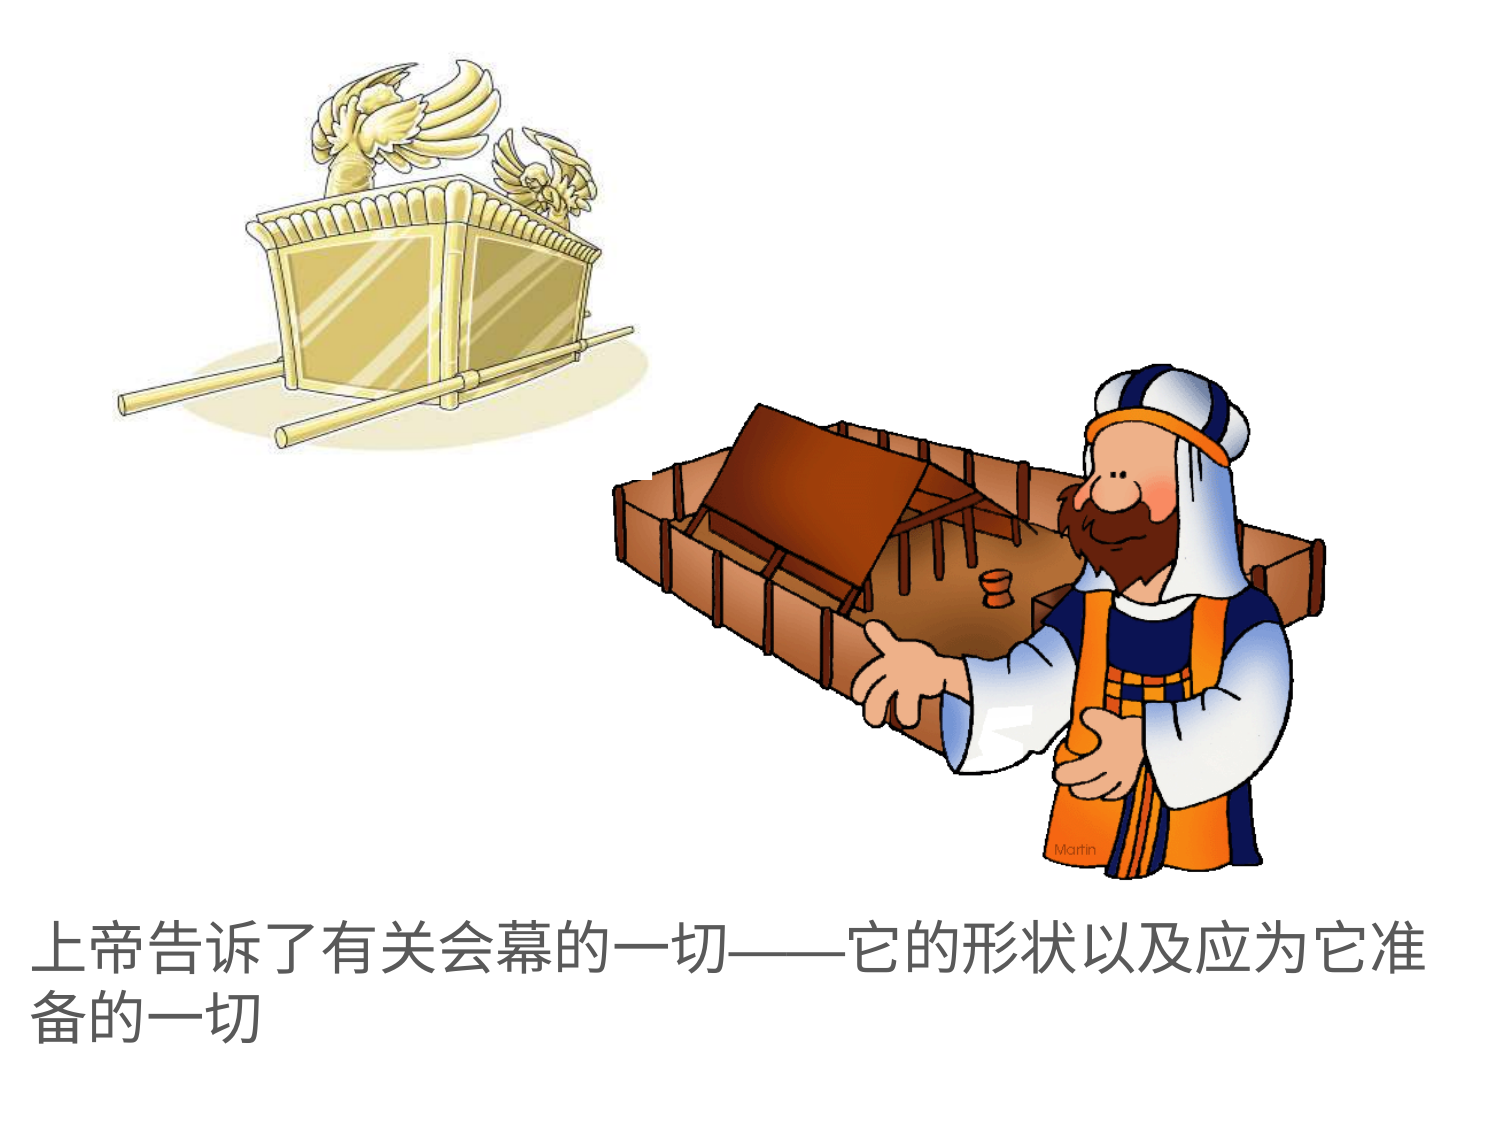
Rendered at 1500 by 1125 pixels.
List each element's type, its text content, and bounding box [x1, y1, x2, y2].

text_box 上帝告诉了有关会幕的一切——它的形状以及应为它准备的一切 [14, 903, 1486, 1059]
picture [111, 18, 1340, 895]
